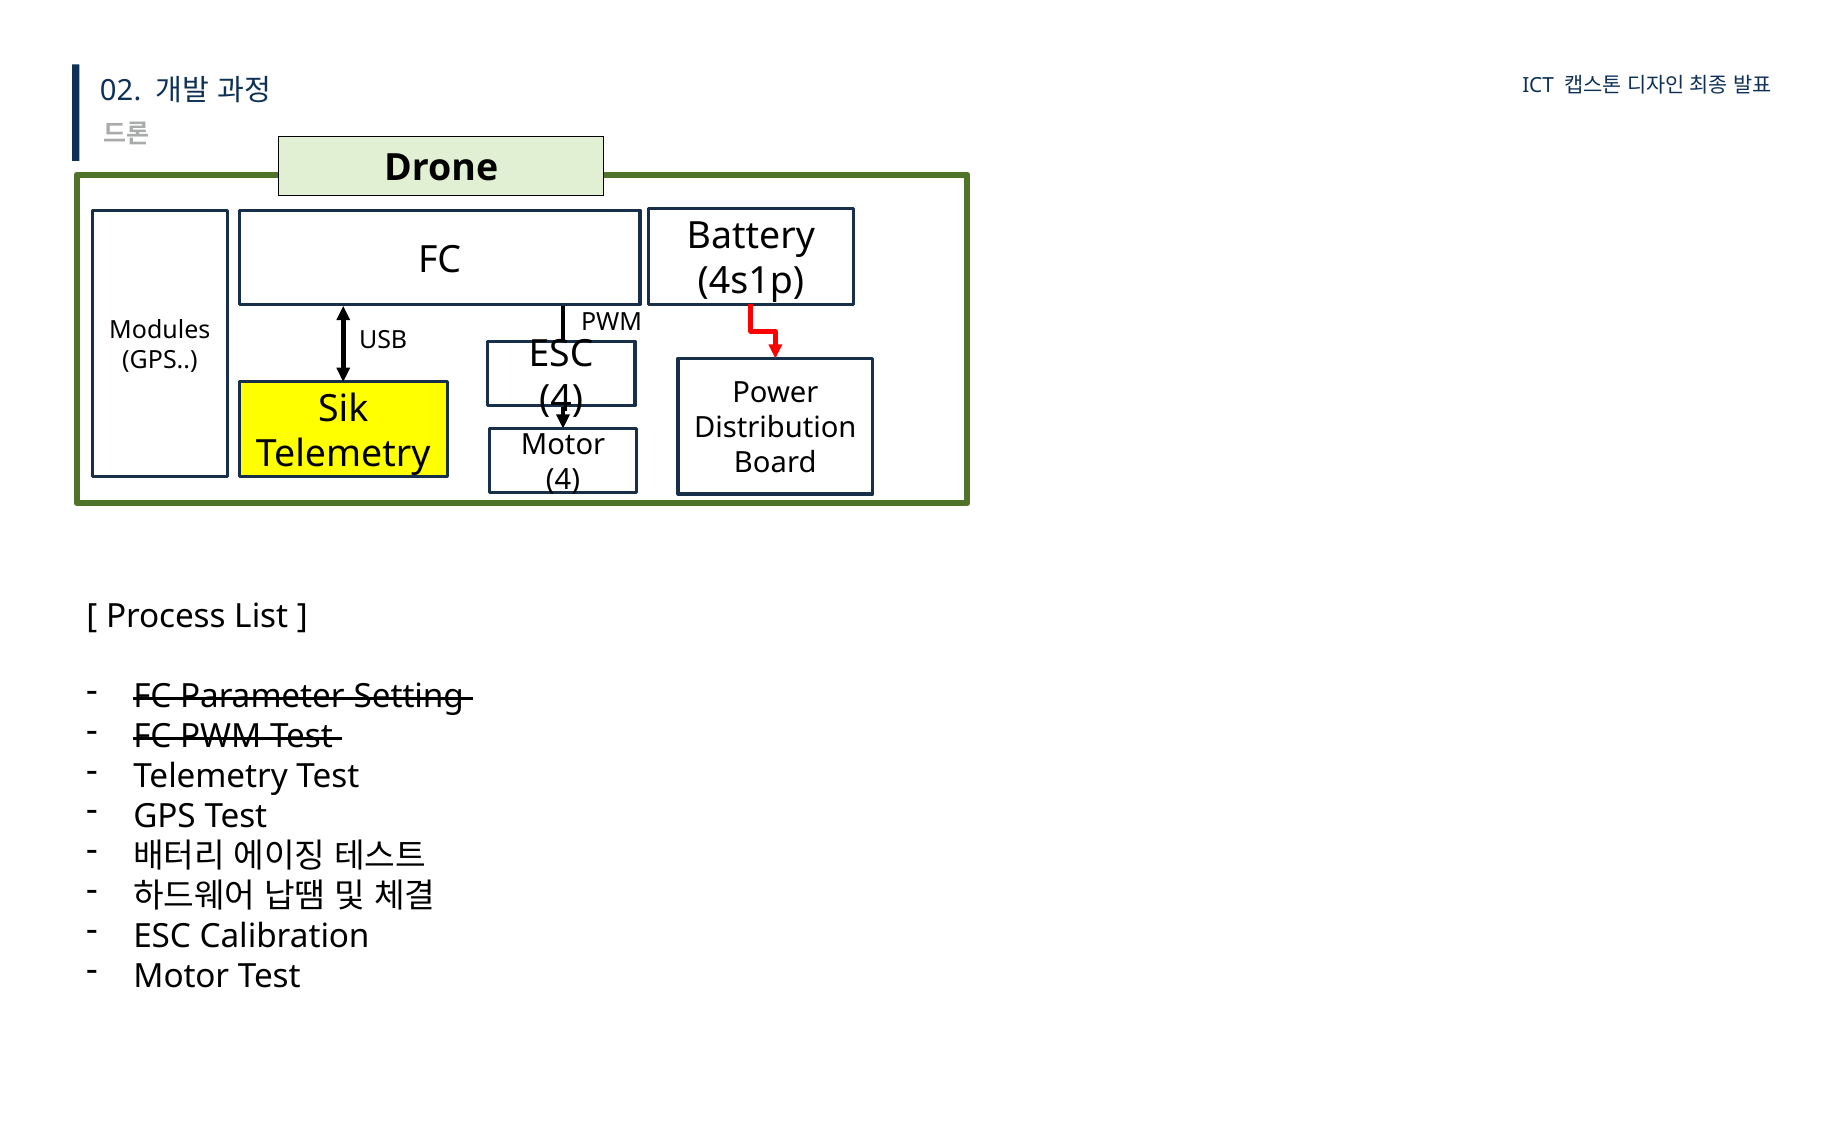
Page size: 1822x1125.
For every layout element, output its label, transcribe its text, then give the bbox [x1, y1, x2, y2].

text_box Drone [278, 136, 604, 196]
text_box [ Process List ] FC Parameter Setting FC PWM Test Telemetry Test GPS Test 배터리 에이징 테스트 하드웨어 납땜 및 체결 ESC Calibration Motor Test [71, 587, 939, 1125]
text_box Battery (4s1p) [647, 207, 855, 306]
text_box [735, 318, 791, 345]
text_box PWM [569, 298, 657, 343]
text_box FC [238, 209, 642, 306]
text_box [75, 173, 969, 505]
text_box Power Distribution Board [676, 357, 874, 496]
text_box 드론 [88, 109, 165, 155]
text_box ICT 캡스톤 디자인 최종 발표 [1507, 64, 1787, 104]
text_box Motor (4) [488, 427, 638, 494]
text_box ESC (4) [571, 343, 637, 407]
text_box Modules (GPS..) [91, 209, 229, 478]
text_box ESC (4) [486, 340, 556, 407]
text_box 02. 개발 과정 [85, 64, 287, 114]
text_box [70, 63, 81, 162]
